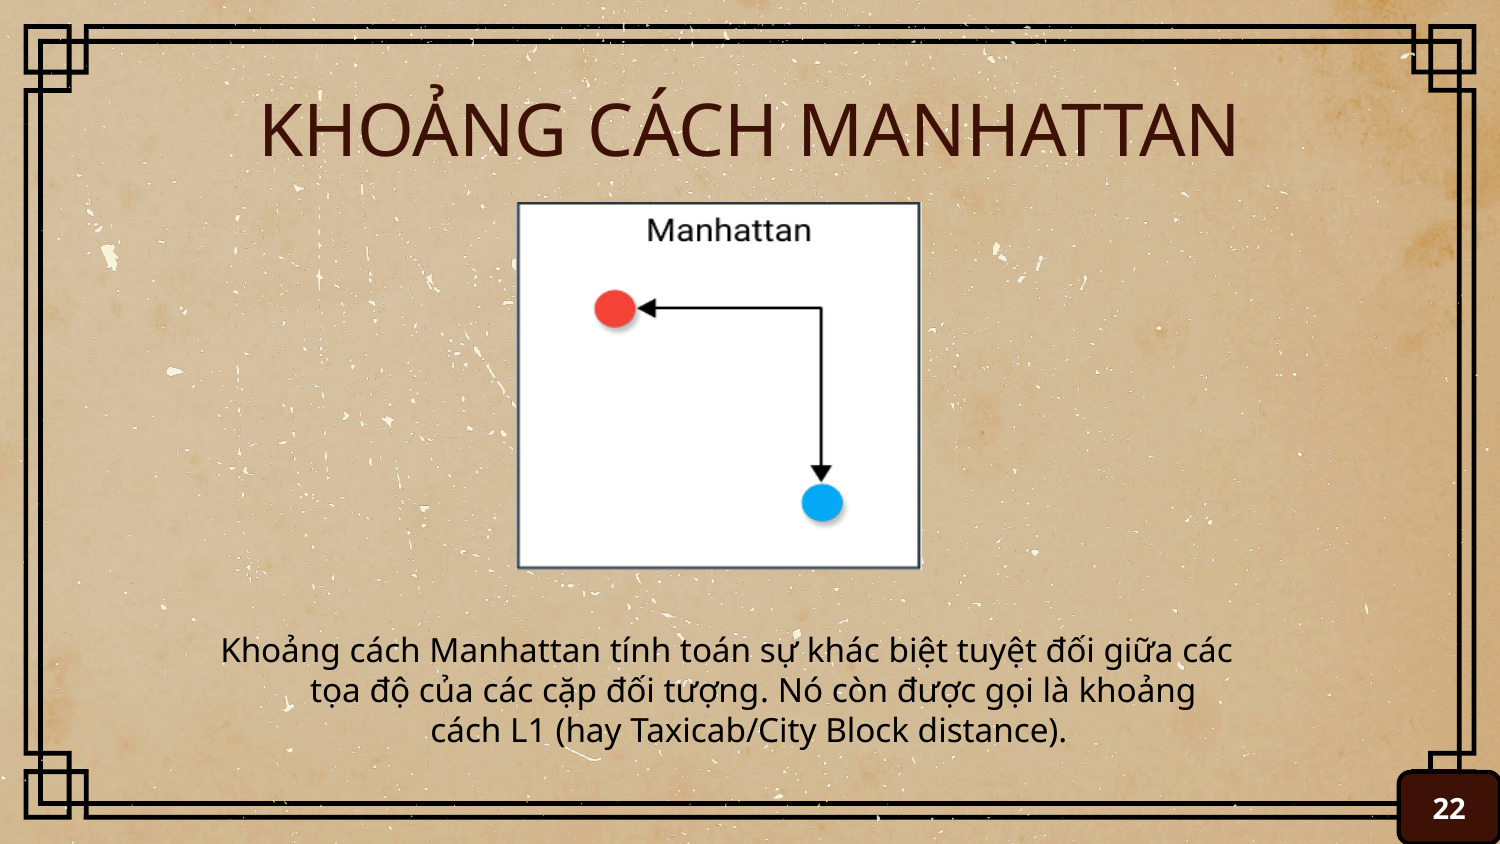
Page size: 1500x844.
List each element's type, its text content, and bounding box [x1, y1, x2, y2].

picture [0, 0, 1500, 844]
text_box [104, 56, 1049, 152]
subtitle Khoảng cách Manhattan tính toán sự khác biệt tuyệt đối giữa các tọa độ của các cặp đối tượng. Nó còn được gọi là khoảng cách L1​ (hay Taxicab/City Block distance). [159, 614, 1273, 750]
text_box 22 [1396, 769, 1500, 844]
text_box KHOẢNG CÁCH MANHATTAN [117, 88, 1383, 167]
